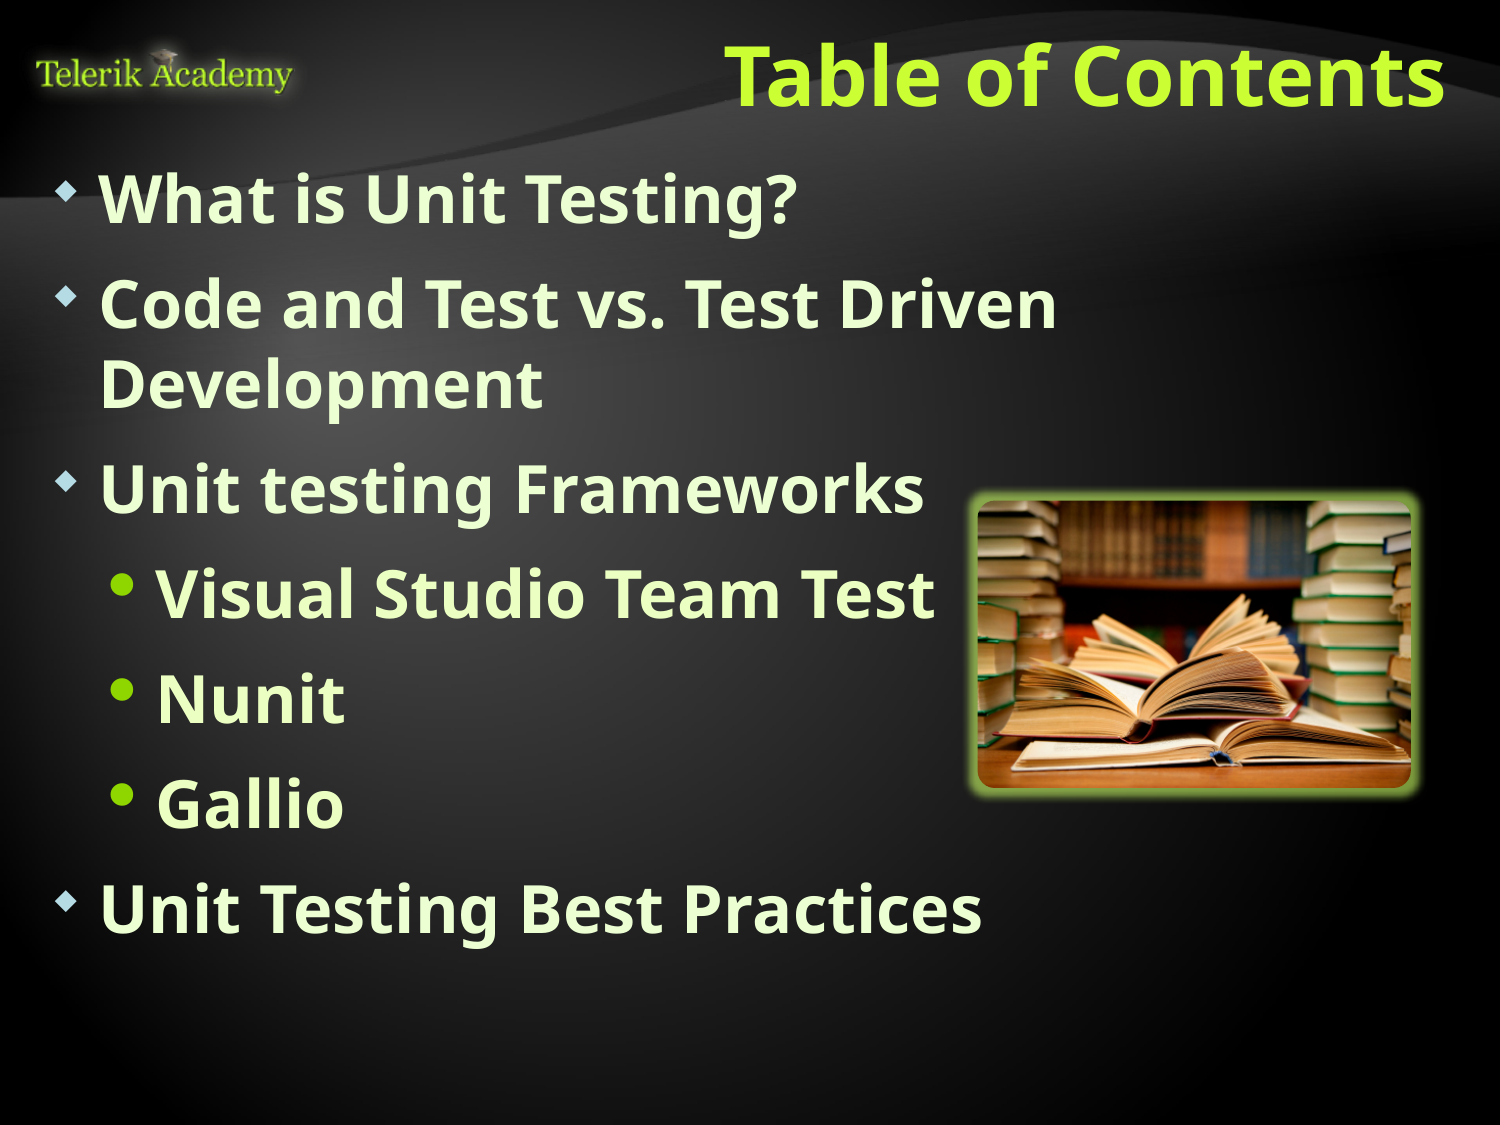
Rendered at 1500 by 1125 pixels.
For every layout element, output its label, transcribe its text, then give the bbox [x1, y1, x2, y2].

title Table of Contents [300, 12, 1463, 149]
list What is Unit Testing? Code and Test vs. Test Driven Development Unit testing Frameworks Visual Studio Team Test Nunit Gallio Unit Testing Best Practices [37, 149, 1463, 1100]
picture [0, 0, 1500, 1125]
